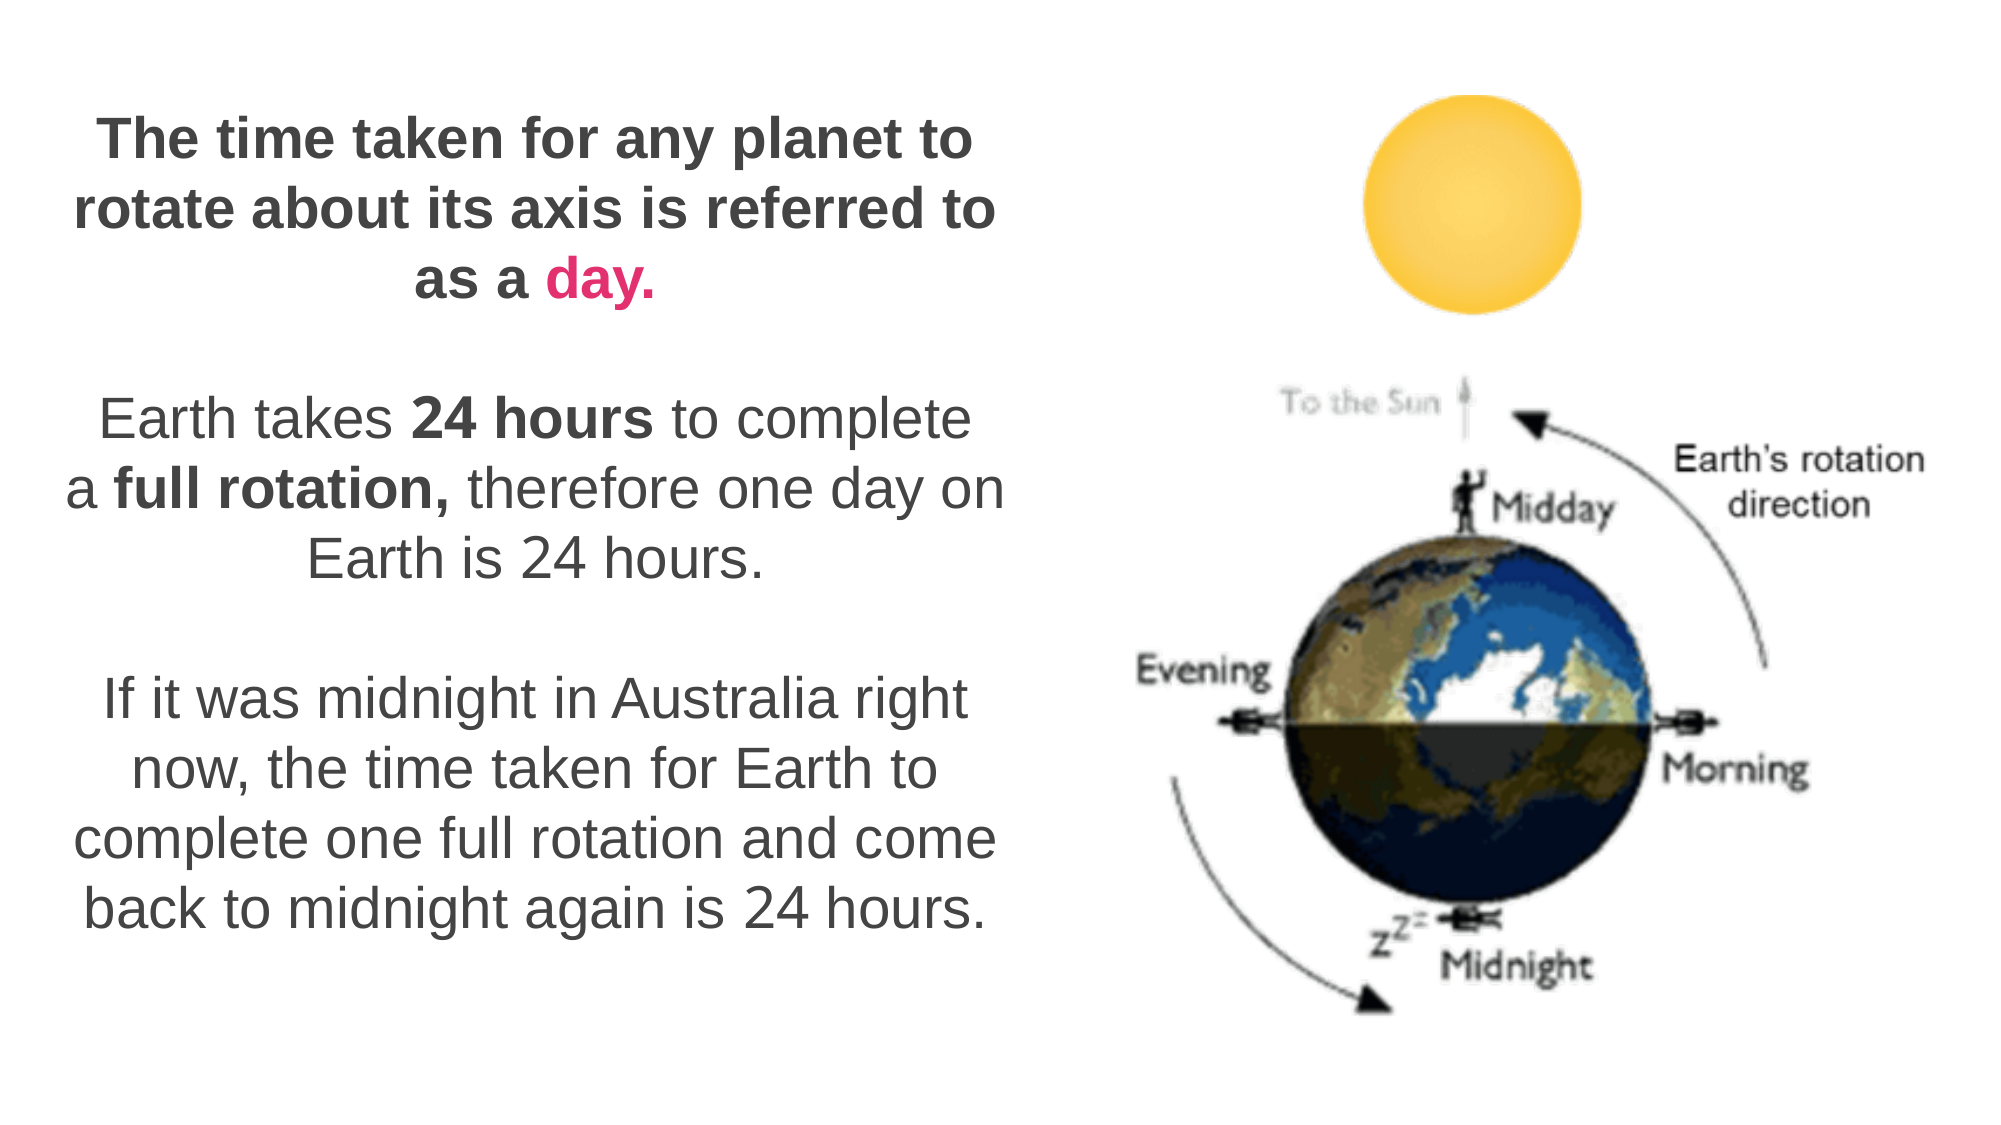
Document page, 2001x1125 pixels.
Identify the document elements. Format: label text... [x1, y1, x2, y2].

picture [1125, 95, 1964, 1030]
text_box The time taken for any planet to rotate about its axis is referred to as a day. Earth takes 24 hours to complete a full rotation, therefore one day on Earth is 24 hours. If it was midnight in Australia right now, the time taken for Earth to complete one full rotation and come back to midnight again is 24 hours. [36, 92, 1036, 1018]
